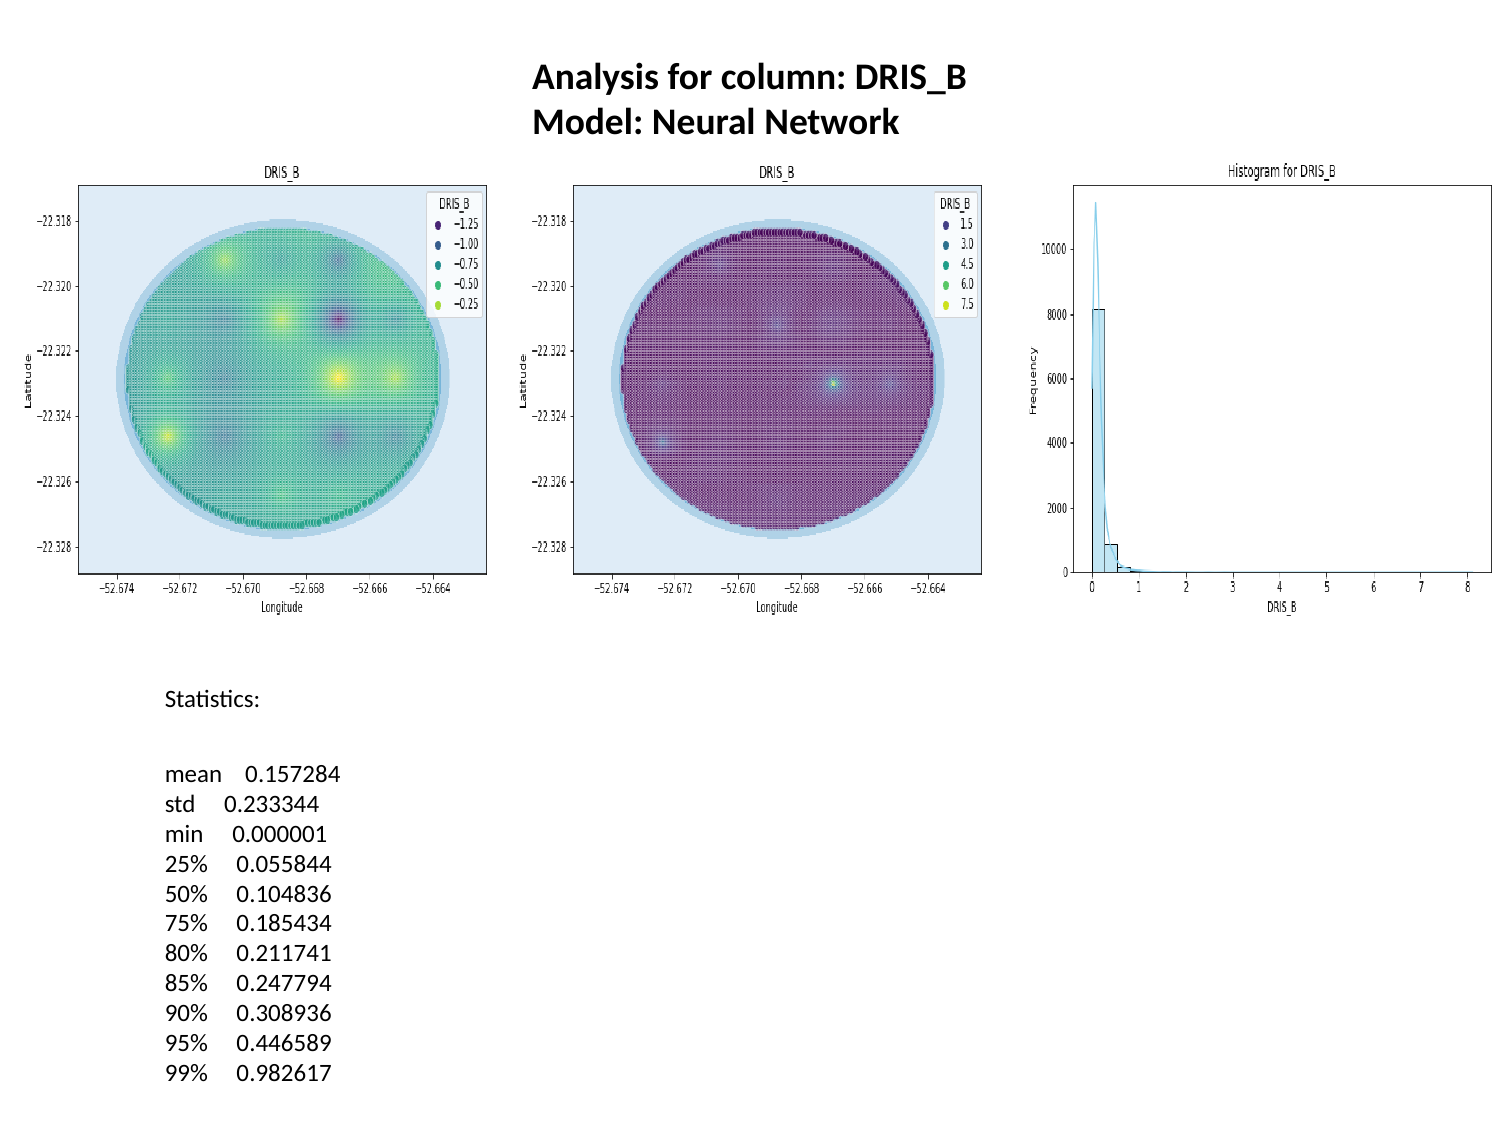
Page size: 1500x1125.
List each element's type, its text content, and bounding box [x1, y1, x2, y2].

picture [1019, 149, 1500, 631]
text_box Statistics: mean 0.157284 std 0.233344 min 0.000001 25% 0.055844 50% 0.104836 75% 0.185434 80% 0.211741 85% 0.247794 90% 0.308936 95% 0.446589 99% 0.982617 [149, 674, 1500, 1094]
picture [509, 149, 991, 631]
picture [14, 149, 496, 631]
text_box Analysis for column: DRIS_B Model: Neural Network [517, 0, 983, 148]
